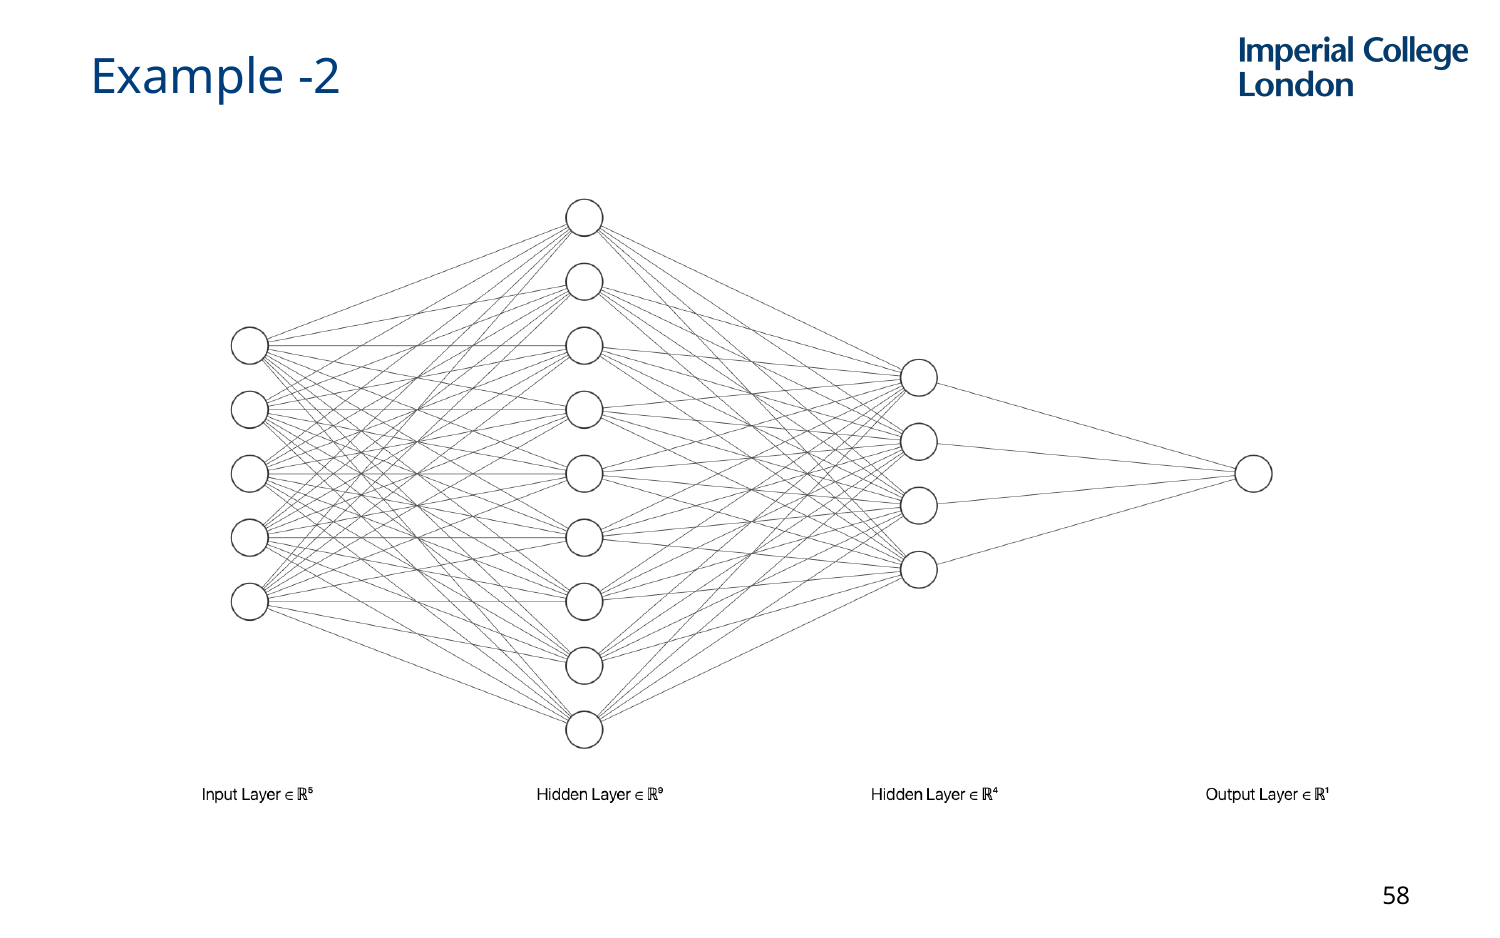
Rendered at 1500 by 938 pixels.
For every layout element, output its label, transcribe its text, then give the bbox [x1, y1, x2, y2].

picture [144, 105, 1421, 873]
picture [1425, 18, 1486, 114]
slide_number 58 [1074, 872, 1426, 920]
title Example -2 [75, 0, 1425, 153]
